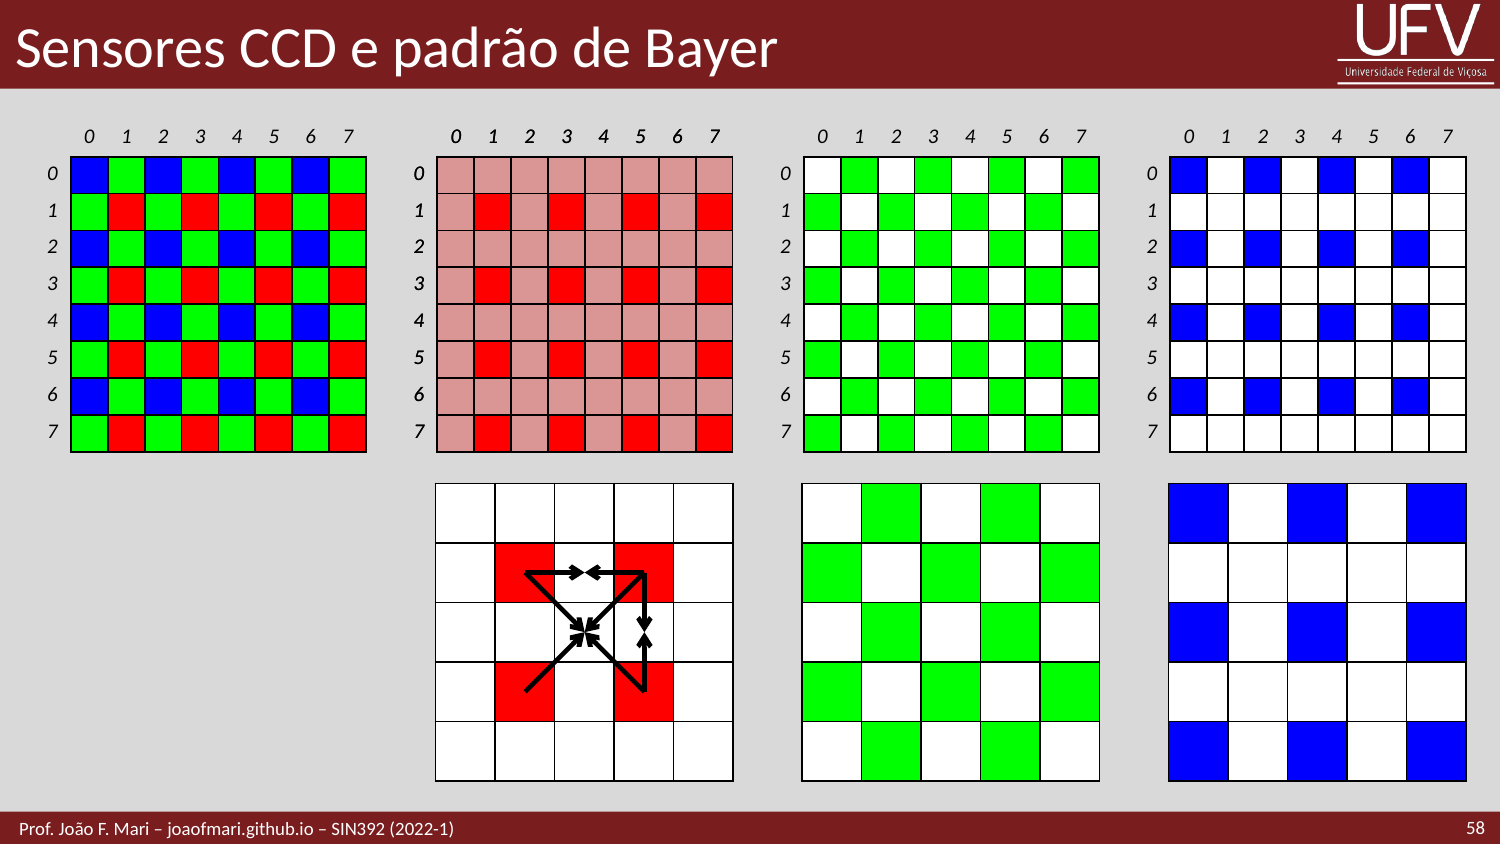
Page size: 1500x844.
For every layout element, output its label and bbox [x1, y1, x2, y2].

table_cell [623, 268, 658, 303]
table_header [1169, 484, 1227, 542]
table_cell [1393, 231, 1428, 266]
table_cell [182, 268, 218, 303]
table_cell [512, 194, 547, 230]
table_cell [1063, 231, 1098, 266]
table_cell [400, 157, 436, 452]
table_cell [697, 416, 732, 451]
table_cell [660, 231, 695, 266]
table_cell [623, 416, 658, 451]
table_cell [1063, 342, 1098, 377]
table_cell [1393, 416, 1428, 451]
table_cell [1430, 416, 1465, 451]
table_cell [1356, 379, 1391, 414]
table_cell [256, 416, 291, 451]
table_cell [293, 305, 328, 340]
table_cell [674, 722, 732, 780]
table_cell [1229, 544, 1287, 602]
table_cell [952, 231, 988, 266]
table_header [767, 120, 1099, 157]
table_cell [256, 231, 291, 266]
table_cell [293, 268, 328, 303]
table_cell [705, 663, 732, 721]
table_cell [330, 194, 365, 230]
table_cell [842, 158, 877, 193]
table_cell [623, 379, 658, 414]
table_cell [1171, 305, 1206, 340]
table_cell [1430, 268, 1465, 303]
table_cell [219, 158, 254, 193]
table_cell [1356, 305, 1391, 340]
table_header [674, 484, 732, 542]
table_cell [72, 194, 107, 230]
table_cell [1393, 379, 1428, 414]
table_cell [438, 379, 473, 414]
table_cell [660, 342, 695, 377]
table_cell [512, 416, 547, 451]
table_cell [805, 231, 840, 266]
table_cell [1282, 231, 1317, 266]
table_cell [1026, 416, 1061, 451]
table_cell [1430, 194, 1465, 230]
table_cell [915, 158, 951, 193]
table_cell [1208, 231, 1243, 266]
table_cell [182, 379, 218, 414]
table_cell [879, 158, 914, 193]
table_header [922, 484, 980, 542]
table_cell [952, 416, 988, 451]
table_cell [512, 379, 547, 414]
table_cell [512, 342, 547, 377]
table_cell [660, 158, 695, 193]
table_cell [697, 305, 732, 340]
table_cell [1041, 603, 1099, 661]
table_cell [915, 268, 951, 303]
table_cell [1348, 603, 1406, 661]
table_header [981, 484, 1039, 542]
table_cell [475, 268, 510, 303]
table_cell [109, 268, 144, 303]
table_cell [842, 268, 877, 303]
table_cell [989, 158, 1024, 193]
table_header [803, 484, 861, 542]
table_cell [767, 157, 803, 452]
table_cell [1282, 194, 1317, 230]
table_cell [1319, 305, 1354, 340]
table_cell [1026, 342, 1061, 377]
table_cell [293, 158, 328, 193]
table_cell [293, 379, 328, 414]
table_cell [1393, 194, 1428, 230]
table_cell [1319, 231, 1354, 266]
table_cell [549, 231, 584, 266]
table_cell [1171, 158, 1206, 193]
table_cell [549, 342, 584, 377]
table_cell [1356, 268, 1391, 303]
table_cell [1063, 305, 1098, 340]
table_cell [1282, 342, 1317, 377]
table_cell [1169, 663, 1227, 721]
table_cell [512, 158, 547, 193]
table_cell [1407, 663, 1465, 721]
table_header [555, 484, 613, 542]
table_cell [475, 416, 510, 451]
table_cell [1288, 722, 1346, 780]
table_cell [1245, 231, 1280, 266]
table_cell [146, 194, 181, 230]
table_cell [72, 416, 107, 451]
table_cell [922, 722, 980, 780]
table_cell [915, 194, 951, 230]
table_cell [705, 603, 732, 661]
table_cell [981, 663, 1039, 721]
table_cell [475, 231, 510, 266]
table_cell [1245, 416, 1280, 451]
table_cell [989, 268, 1024, 303]
table_cell [109, 379, 144, 414]
table_cell [805, 305, 840, 340]
table_cell [989, 342, 1024, 377]
table_cell [549, 158, 584, 193]
table_cell [256, 268, 291, 303]
table_cell [1169, 722, 1227, 780]
table_header [1041, 484, 1099, 542]
table_cell [697, 194, 732, 230]
table_header [496, 484, 554, 542]
table_header [1348, 484, 1406, 542]
table_cell [1026, 231, 1061, 266]
table_header [862, 484, 920, 542]
table_cell [182, 305, 218, 340]
table_cell [512, 231, 547, 266]
table_cell [293, 231, 328, 266]
table_cell [109, 305, 144, 340]
table_cell [842, 231, 877, 266]
table_cell [697, 379, 732, 414]
table_cell [109, 342, 144, 377]
table_cell [981, 722, 1039, 780]
table_cell [146, 379, 181, 414]
table_cell [182, 158, 218, 193]
table_cell [1026, 158, 1061, 193]
table_cell [182, 416, 218, 451]
table_cell [915, 379, 951, 414]
table_cell [1282, 158, 1317, 193]
table_cell [549, 194, 584, 230]
table_cell [1245, 268, 1280, 303]
table_cell [330, 379, 365, 414]
table_cell [805, 379, 840, 414]
table_cell [586, 305, 621, 340]
table_cell [1063, 194, 1098, 230]
table_cell [1245, 158, 1280, 193]
table_cell [803, 722, 861, 780]
table_cell [842, 194, 877, 230]
table_cell [330, 268, 365, 303]
table_cell [842, 416, 877, 451]
table_cell [1288, 663, 1346, 721]
table_cell [330, 231, 365, 266]
table_cell [952, 158, 988, 193]
table_cell [436, 752, 494, 780]
table_cell [879, 416, 914, 451]
table_cell [1171, 268, 1206, 303]
table_cell [1208, 305, 1243, 340]
table_cell [438, 158, 473, 193]
table_cell [1063, 268, 1098, 303]
table_cell [805, 342, 840, 377]
table_cell [1393, 305, 1428, 340]
table_cell [879, 194, 914, 230]
table_cell [862, 544, 920, 602]
table_cell [293, 416, 328, 451]
table_cell [72, 305, 107, 340]
table_cell [879, 379, 914, 414]
table_cell [697, 268, 732, 303]
table_cell [182, 231, 218, 266]
table_cell [1026, 194, 1061, 230]
table_cell [496, 752, 554, 780]
table_cell [623, 342, 658, 377]
table_cell [1356, 194, 1391, 230]
table_cell [109, 194, 144, 230]
table_cell [1356, 416, 1391, 451]
table_cell [293, 342, 328, 377]
table_cell [586, 379, 621, 414]
table_cell [549, 268, 584, 303]
table_cell [1171, 342, 1206, 377]
table_cell [586, 194, 621, 230]
table_cell [1245, 379, 1280, 414]
table_cell [475, 158, 510, 193]
table_cell [1169, 603, 1227, 661]
table_cell [1208, 268, 1243, 303]
table_cell [981, 544, 1039, 602]
table_cell [1063, 416, 1098, 451]
table_header [34, 120, 366, 157]
table_cell [697, 342, 732, 377]
table_cell [952, 342, 988, 377]
table_cell [146, 268, 181, 303]
table_cell [475, 379, 510, 414]
table_cell [219, 379, 254, 414]
table_cell [1356, 158, 1391, 193]
table_cell [1393, 342, 1428, 377]
table_cell [842, 379, 877, 414]
table_cell [219, 342, 254, 377]
table_cell [1430, 158, 1465, 193]
table_cell [1026, 305, 1061, 340]
table_cell [1041, 722, 1099, 780]
table_cell [915, 305, 951, 340]
table_cell [438, 305, 473, 340]
table_cell [586, 342, 621, 377]
table_cell [146, 342, 181, 377]
table_cell [1169, 544, 1227, 602]
table_cell [72, 342, 107, 377]
table_header [1288, 484, 1346, 542]
table_cell [1407, 544, 1465, 602]
table_cell [981, 603, 1039, 661]
table_cell [34, 157, 70, 452]
table_cell [586, 231, 621, 266]
table_cell [182, 194, 218, 230]
table_cell [842, 305, 877, 340]
table_cell [1319, 379, 1354, 414]
table_cell [803, 544, 861, 602]
table_cell [1288, 603, 1346, 661]
table_cell [1319, 268, 1354, 303]
table_cell [1229, 663, 1287, 721]
table_cell [1208, 416, 1243, 451]
table_cell [842, 342, 877, 377]
table_cell [879, 305, 914, 340]
table_cell [436, 544, 465, 572]
table_cell [1430, 342, 1465, 377]
table_cell [660, 194, 695, 230]
table_cell [146, 305, 181, 340]
table_cell [438, 416, 473, 451]
table_cell [805, 194, 840, 230]
table_cell [862, 722, 920, 780]
table_cell [623, 194, 658, 230]
table_cell [1356, 342, 1391, 377]
table_cell [1393, 158, 1428, 193]
table_cell [549, 379, 584, 414]
table_cell [697, 231, 732, 266]
table_cell [438, 194, 473, 230]
table_cell [72, 158, 107, 193]
list [0, 88, 1500, 812]
table_cell [879, 231, 914, 266]
table_cell [72, 379, 107, 414]
table_cell [862, 603, 920, 661]
table_cell [219, 194, 254, 230]
table_cell [1133, 157, 1169, 452]
table_cell [1407, 722, 1465, 780]
table_cell [219, 305, 254, 340]
table_cell [989, 194, 1024, 230]
table_cell [989, 305, 1024, 340]
table_cell [256, 158, 291, 193]
table_header [436, 484, 494, 542]
table_cell [989, 416, 1024, 451]
table_cell [219, 416, 254, 451]
table_cell [293, 194, 328, 230]
table_cell [879, 268, 914, 303]
table_cell [438, 231, 473, 266]
table_cell [219, 268, 254, 303]
table_cell [952, 379, 988, 414]
table_cell [1430, 231, 1465, 266]
table_cell [72, 268, 107, 303]
table_cell [915, 342, 951, 377]
table_cell [1282, 268, 1317, 303]
table_cell [697, 158, 732, 193]
table_header [615, 484, 673, 542]
table_cell [989, 379, 1024, 414]
table_cell [989, 231, 1024, 266]
table_cell [146, 231, 181, 266]
table_cell [623, 231, 658, 266]
table_cell [660, 416, 695, 451]
table_cell [586, 416, 621, 451]
table_cell [1319, 342, 1354, 377]
table_header [400, 120, 733, 157]
table_cell [1026, 379, 1061, 414]
table_cell [475, 305, 510, 340]
table_cell [586, 268, 621, 303]
table_cell [512, 268, 547, 303]
table_cell [330, 342, 365, 377]
table_cell [952, 305, 988, 340]
table_cell [438, 268, 473, 303]
table_cell [1208, 342, 1243, 377]
table_cell [109, 416, 144, 451]
table_cell [915, 416, 951, 451]
table_cell [1208, 158, 1243, 193]
table_cell [1171, 416, 1206, 451]
text_box [435, 542, 705, 752]
table_cell [803, 663, 861, 721]
table_cell [1245, 305, 1280, 340]
table_cell [922, 544, 980, 602]
table_cell [109, 231, 144, 266]
table_cell [623, 305, 658, 340]
table_cell [1282, 379, 1317, 414]
table_cell [1393, 268, 1428, 303]
table_cell [256, 194, 291, 230]
table_cell [1041, 663, 1099, 721]
table_header [1407, 484, 1465, 542]
table_cell [1348, 544, 1406, 602]
slide_number [1328, 811, 1500, 844]
footer [0, 812, 1034, 844]
table_cell [438, 342, 473, 377]
table_cell [805, 158, 840, 193]
table_header [1133, 120, 1466, 157]
table_cell [330, 158, 365, 193]
title [0, 0, 1500, 88]
table_cell [879, 342, 914, 377]
table_cell [1063, 379, 1098, 414]
table_cell [256, 342, 291, 377]
table_cell [1407, 603, 1465, 661]
table_cell [1430, 305, 1465, 340]
table_cell [1282, 416, 1317, 451]
table_header [1229, 484, 1287, 542]
table_cell [915, 231, 951, 266]
table_cell [549, 305, 584, 340]
table_cell [952, 268, 988, 303]
table_cell [862, 663, 920, 721]
table_cell [1348, 663, 1406, 721]
table_cell [219, 231, 254, 266]
table_cell [805, 416, 840, 451]
table_cell [952, 194, 988, 230]
table_cell [1171, 231, 1206, 266]
table_cell [922, 663, 980, 721]
table_cell [805, 268, 840, 303]
table_cell [549, 416, 584, 451]
table_cell [475, 194, 510, 230]
table_cell [330, 416, 365, 451]
table_cell [1319, 158, 1354, 193]
table_cell [72, 231, 107, 266]
table_cell [1063, 158, 1098, 193]
table_cell [1245, 342, 1280, 377]
table_cell [475, 342, 510, 377]
table_cell [1288, 544, 1346, 602]
table_cell [705, 544, 732, 602]
table_cell [1282, 305, 1317, 340]
table_cell [1245, 194, 1280, 230]
table_cell [1026, 268, 1061, 303]
table_cell [109, 158, 144, 193]
table_cell [1171, 379, 1206, 414]
table_cell [660, 379, 695, 414]
table_cell [182, 342, 218, 377]
table_cell [256, 379, 291, 414]
table_cell [1171, 194, 1206, 230]
table_cell [1208, 379, 1243, 414]
table_cell [146, 416, 181, 451]
table_cell [256, 305, 291, 340]
table_cell [1348, 722, 1406, 780]
table_cell [512, 305, 547, 340]
table_cell [660, 305, 695, 340]
table_cell [1319, 416, 1354, 451]
table_cell [1208, 194, 1243, 230]
table_cell [615, 752, 673, 780]
table_cell [1229, 603, 1287, 661]
table_cell [330, 305, 365, 340]
table_cell [1229, 722, 1287, 780]
table_cell [1319, 194, 1354, 230]
table_cell [586, 158, 621, 193]
table_cell [922, 603, 980, 661]
table_cell [660, 268, 695, 303]
table_cell [803, 603, 861, 661]
table_cell [1430, 379, 1465, 414]
table_cell [623, 158, 658, 193]
table_cell [1041, 544, 1099, 602]
table_cell [555, 752, 613, 780]
table_cell [146, 158, 181, 193]
table_cell [1356, 231, 1391, 266]
